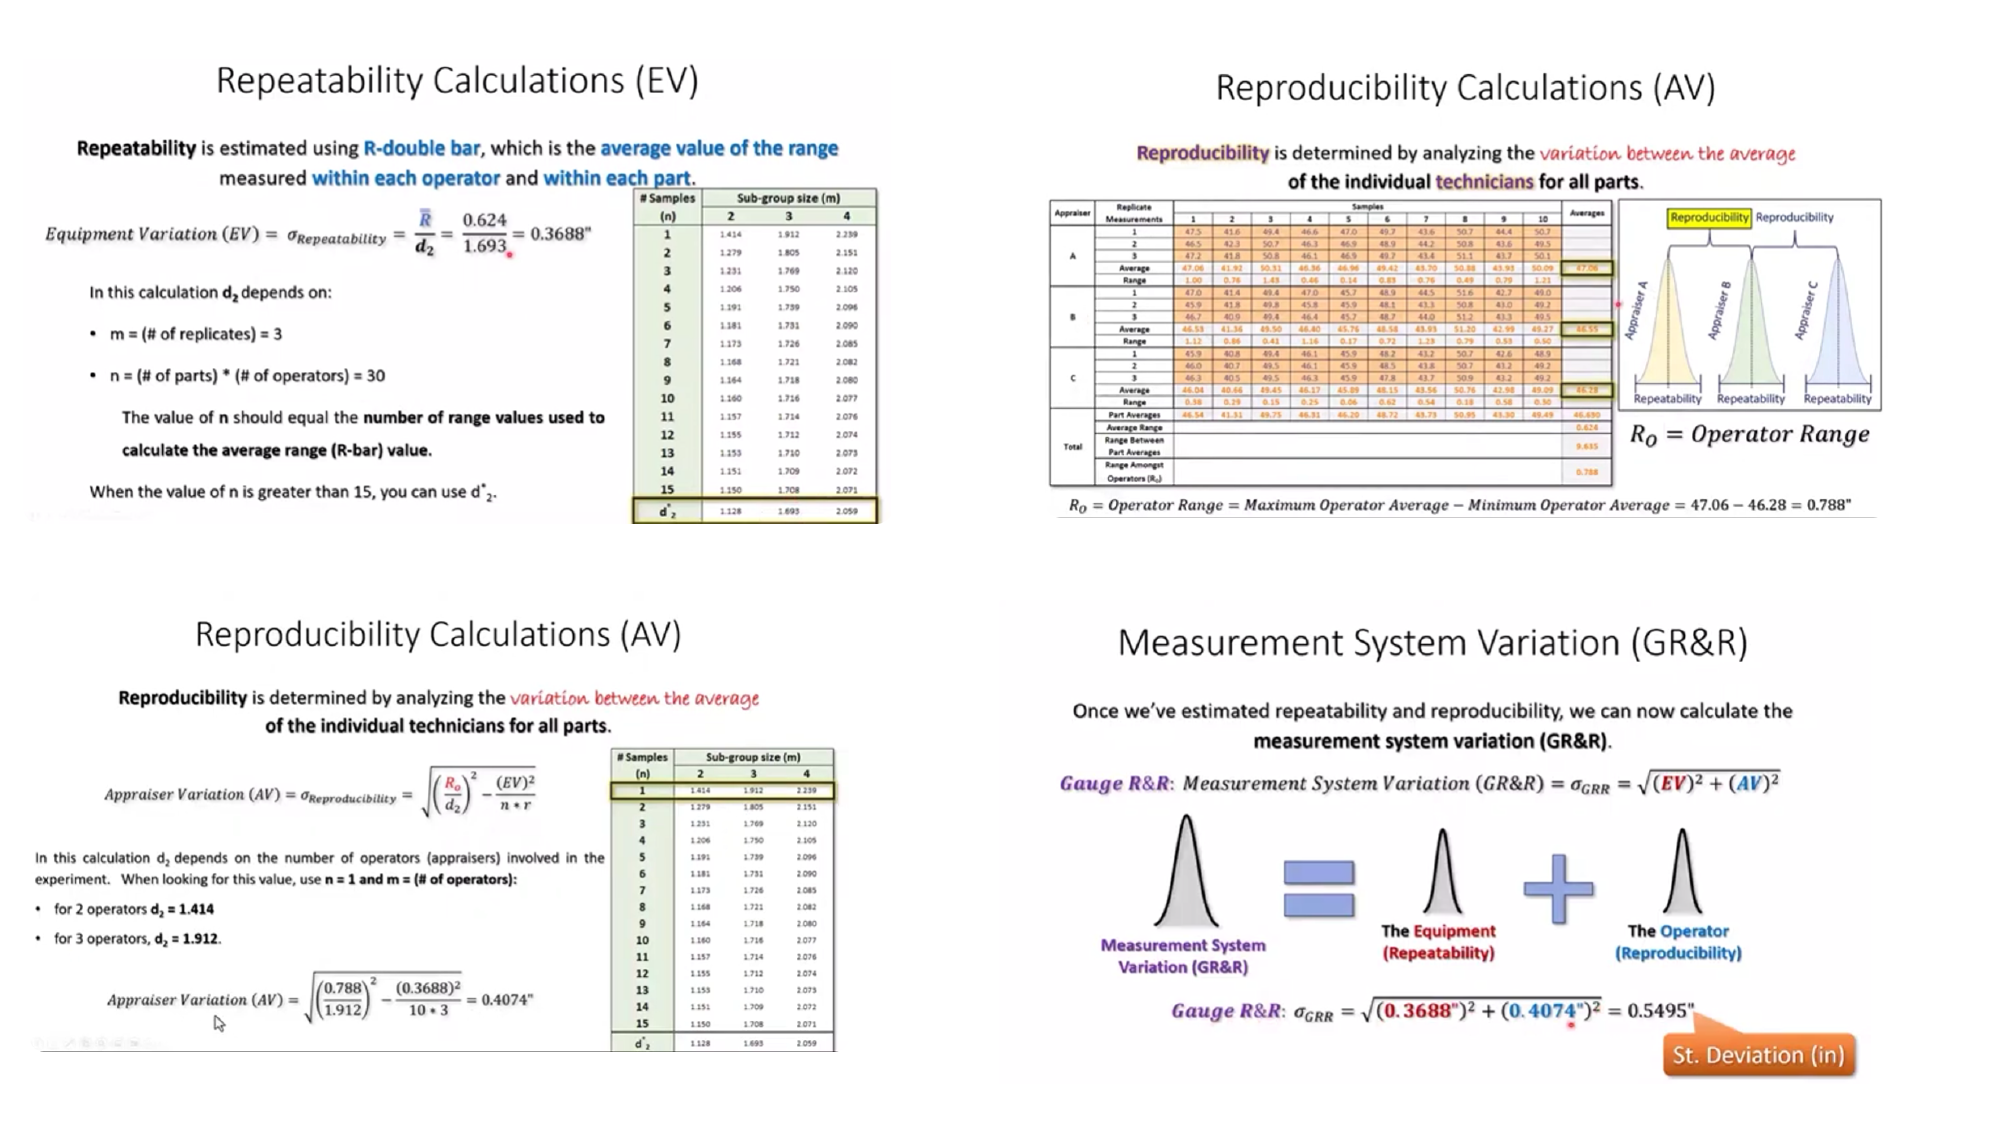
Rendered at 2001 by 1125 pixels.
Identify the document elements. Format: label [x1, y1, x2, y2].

picture [15, 569, 855, 1067]
picture [15, 58, 892, 525]
picture [999, 600, 1884, 1085]
picture [1021, 58, 1906, 525]
